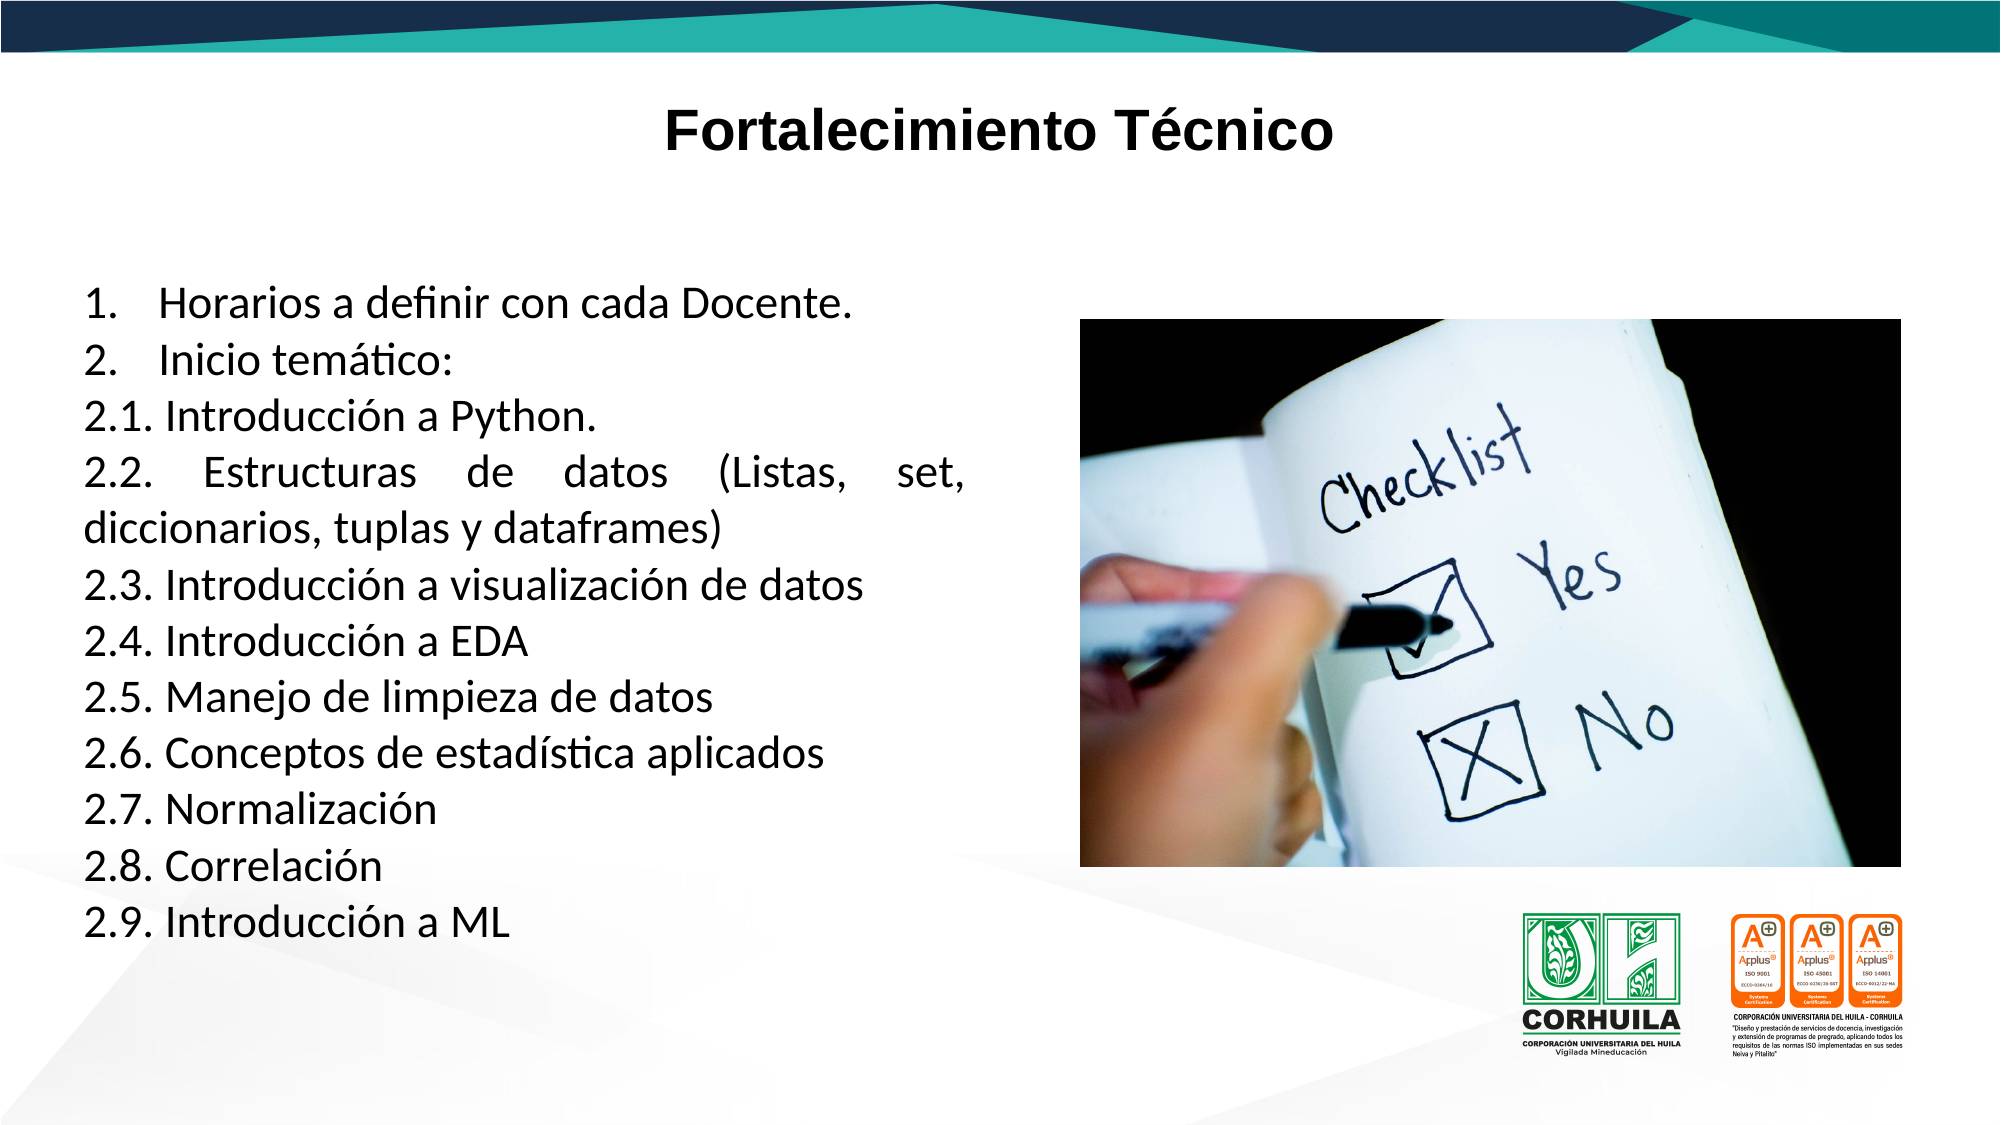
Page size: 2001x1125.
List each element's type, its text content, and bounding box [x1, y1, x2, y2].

text_box Horarios a definir con cada Docente. Inicio temático: 2.1. Introducción a Python. 2.2. Estructuras de datos (Listas, set, diccionarios, tuplas y dataframes) 2.3. Introducción a visualización de datos 2.4. Introducción a EDA 2.5. Manejo de limpieza de datos 2.6. Conceptos de estadística aplicados 2.7. Normalización 2.8. Correlación 2.9. Introducción a ML [68, 263, 982, 955]
picture [0, 0, 2000, 1125]
text_box Fortalecimiento Técnico [592, 84, 1408, 170]
